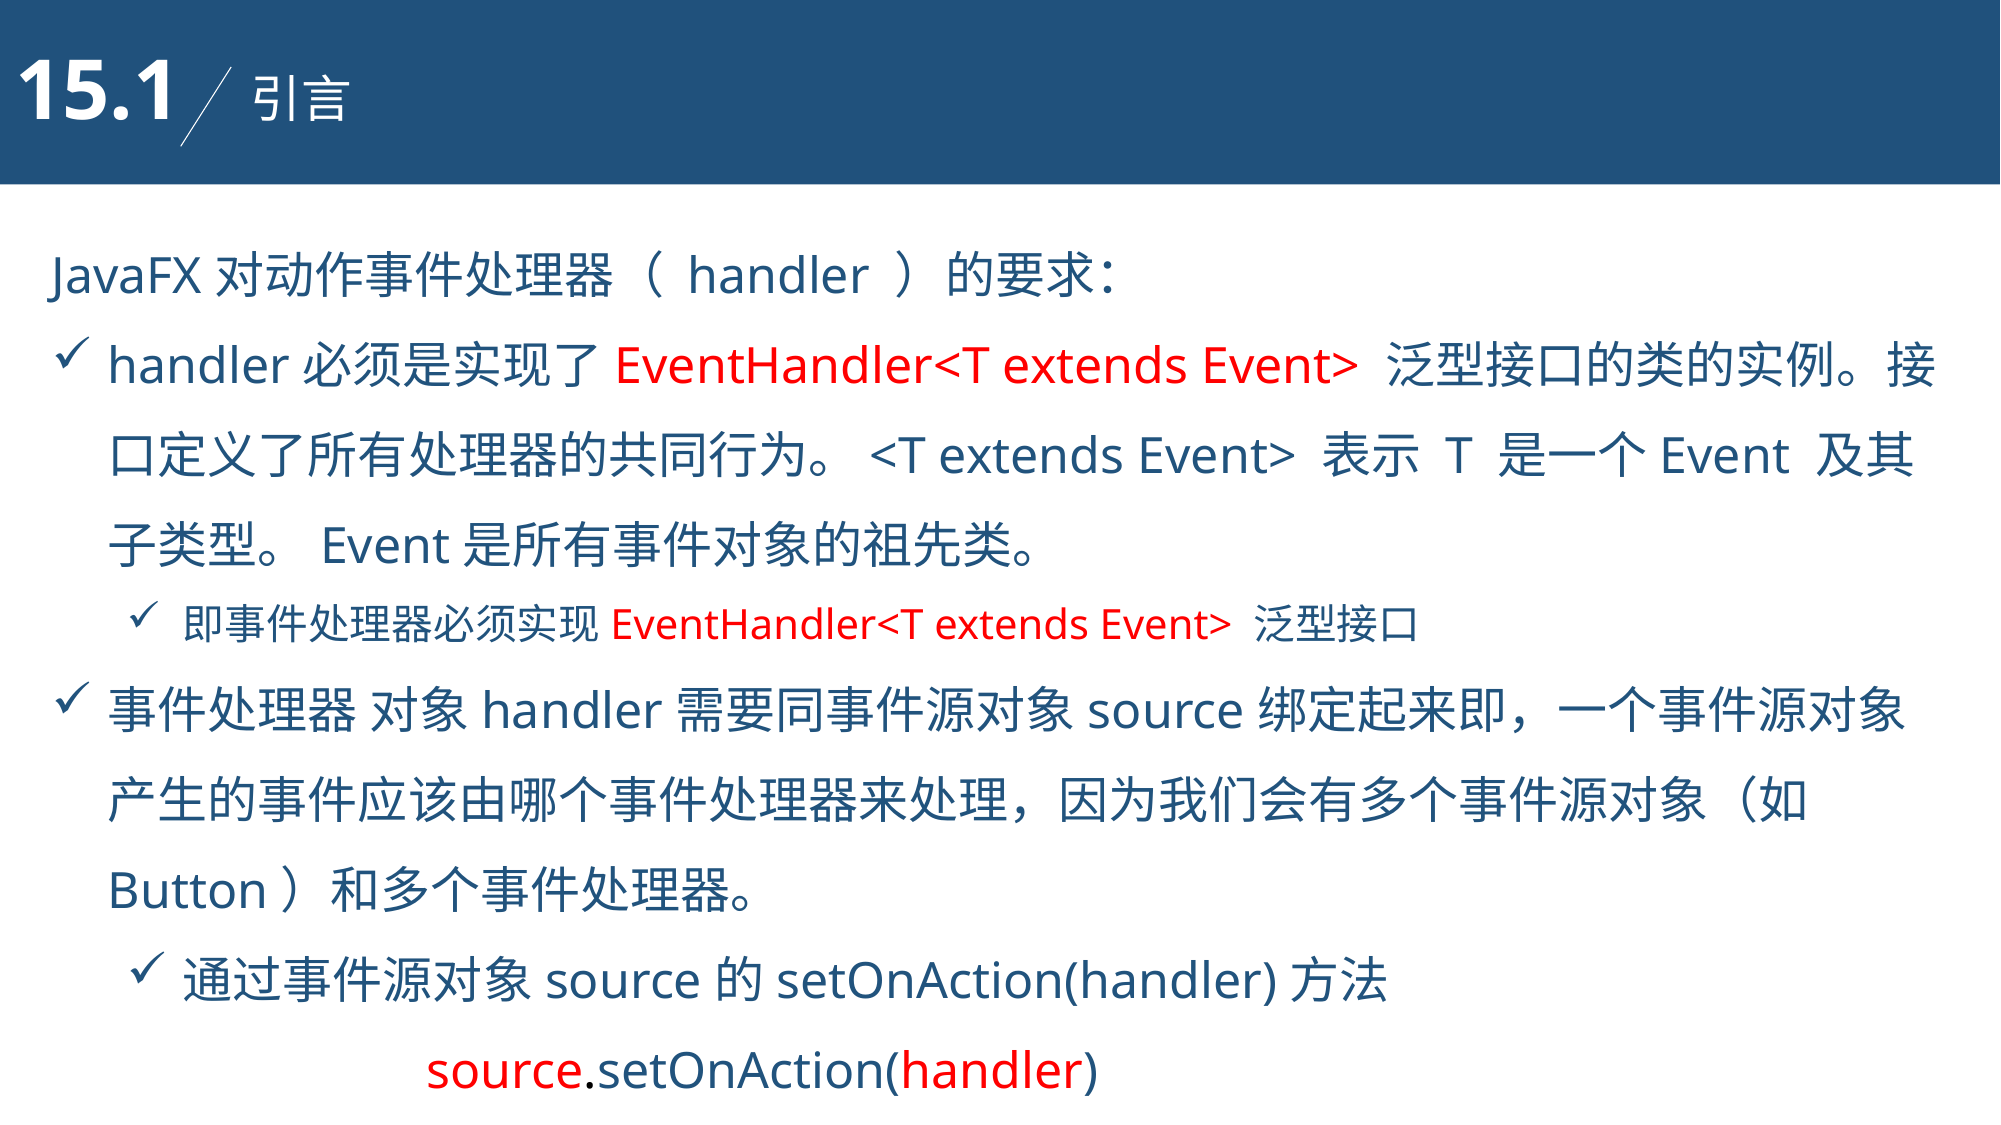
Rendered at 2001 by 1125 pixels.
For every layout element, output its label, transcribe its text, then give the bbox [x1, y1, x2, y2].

text_box JavaFX对动作事件处理器（ handler ）的要求： handler必须是实现了EventHandler<T extends Event> 泛型接口的类的实例。接口定义了所有处理器的共同行为。<T extends Event> 表示 T 是一个Event 及其子类型。Event是所有事件对象的祖先类。 即事件处理器必须实现EventHandler<T extends Event> 泛型接口 事件处理器 对象handler需要同事件源对象source绑定起来即，一个事件源对象产生的事件应该由哪个事件处理器来处理，因为我们会有多个事件源对象（如Button）和多个事件处理器。 通过事件源对象source的setOnAction(handler)方法 source.setOnAction(handler) [36, 205, 1963, 1106]
list 引言 [235, 57, 1449, 139]
text_box 15.1 [0, 40, 201, 206]
